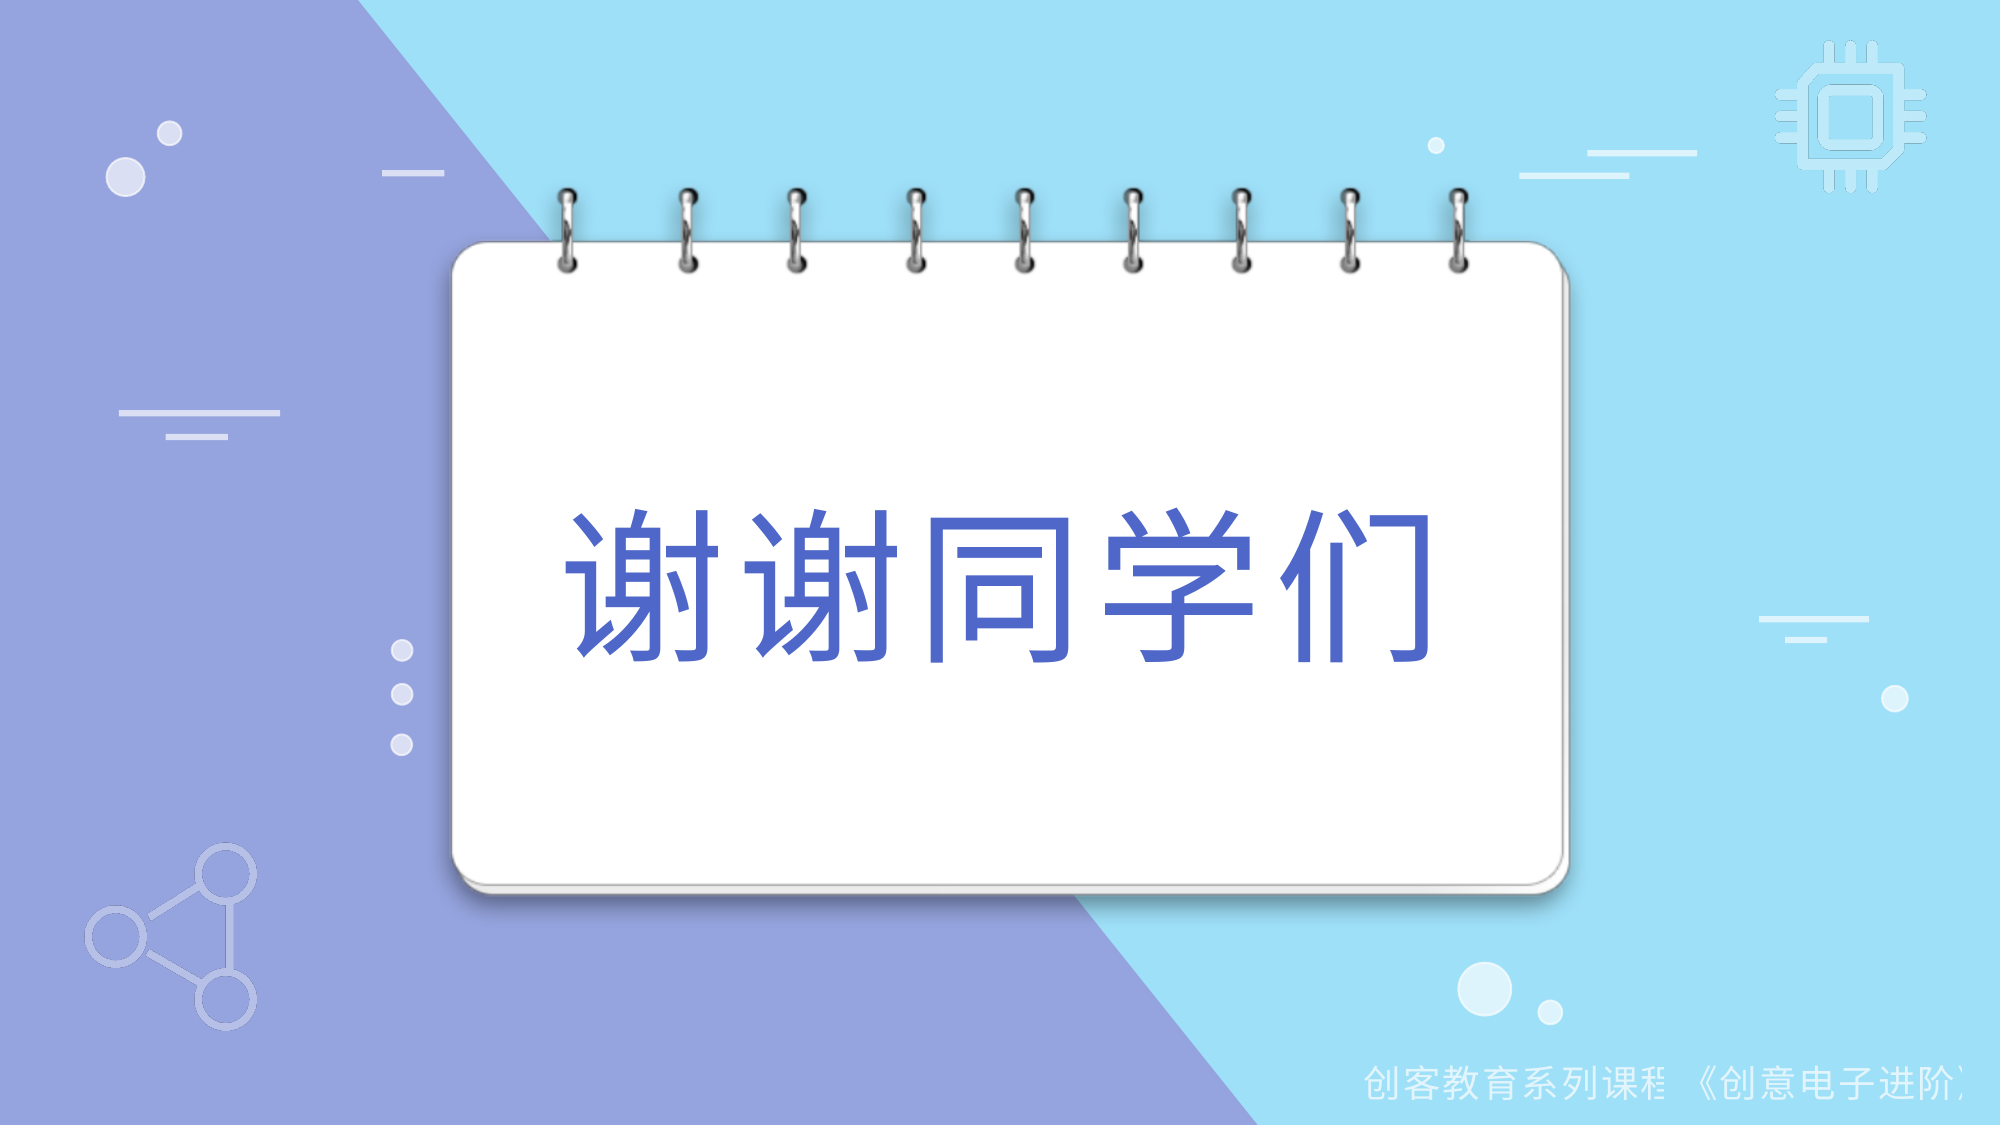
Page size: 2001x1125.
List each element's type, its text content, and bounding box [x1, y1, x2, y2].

picture [411, 163, 1589, 916]
picture [70, 836, 271, 1037]
list 谢谢同学们 [532, 461, 1468, 664]
picture [1750, 16, 1951, 217]
